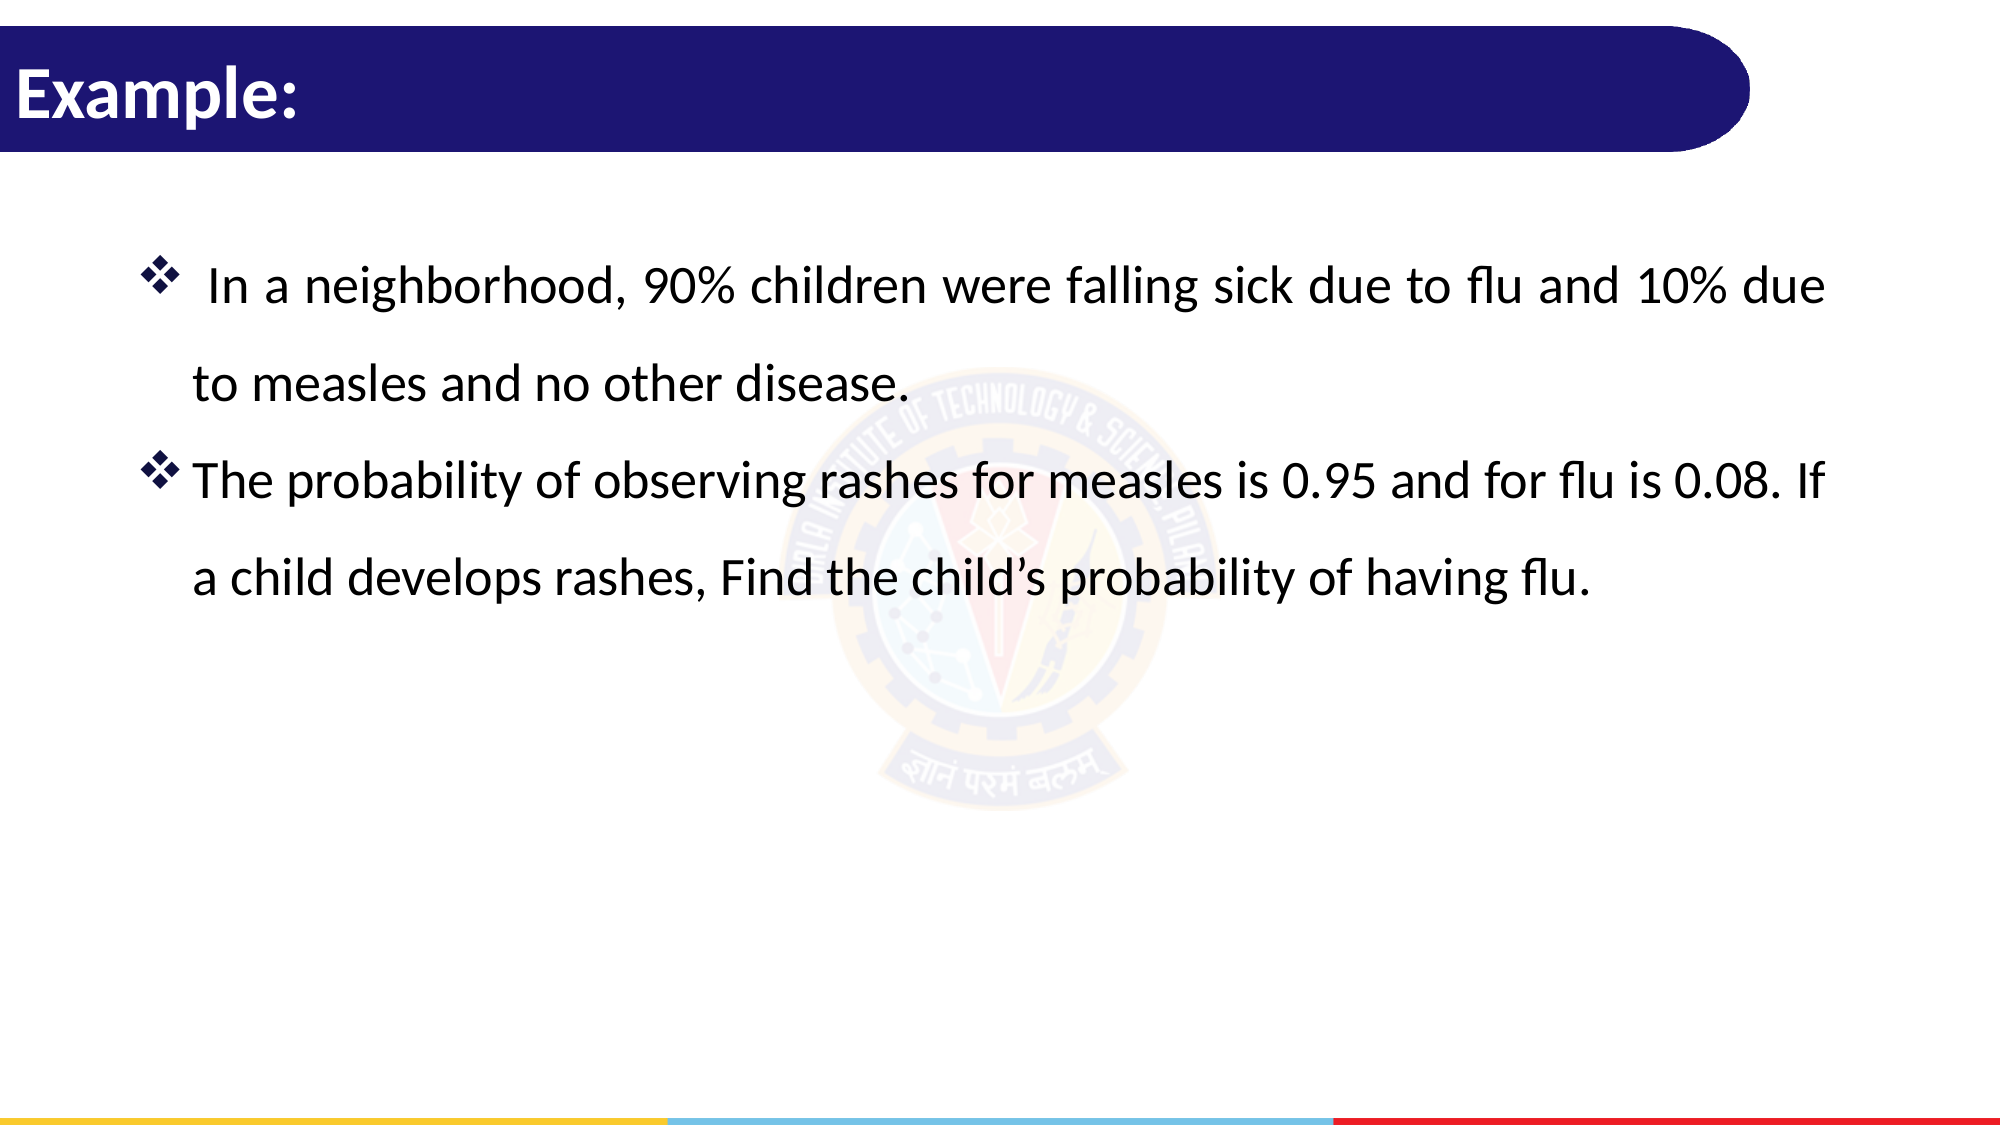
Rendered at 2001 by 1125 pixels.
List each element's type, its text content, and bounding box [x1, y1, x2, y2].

picture [0, 1118, 2000, 1125]
title Example: [0, 0, 837, 191]
text_box In a neighborhood, 90% children were falling sick due to flu and 10% due to measles and no other disease. The probability of observing rashes for measles is 0.95 and for flu is 0.08. If a child develops rashes, Find the child’s probability of having flu. [121, 209, 1843, 683]
picture [837, 26, 1750, 152]
